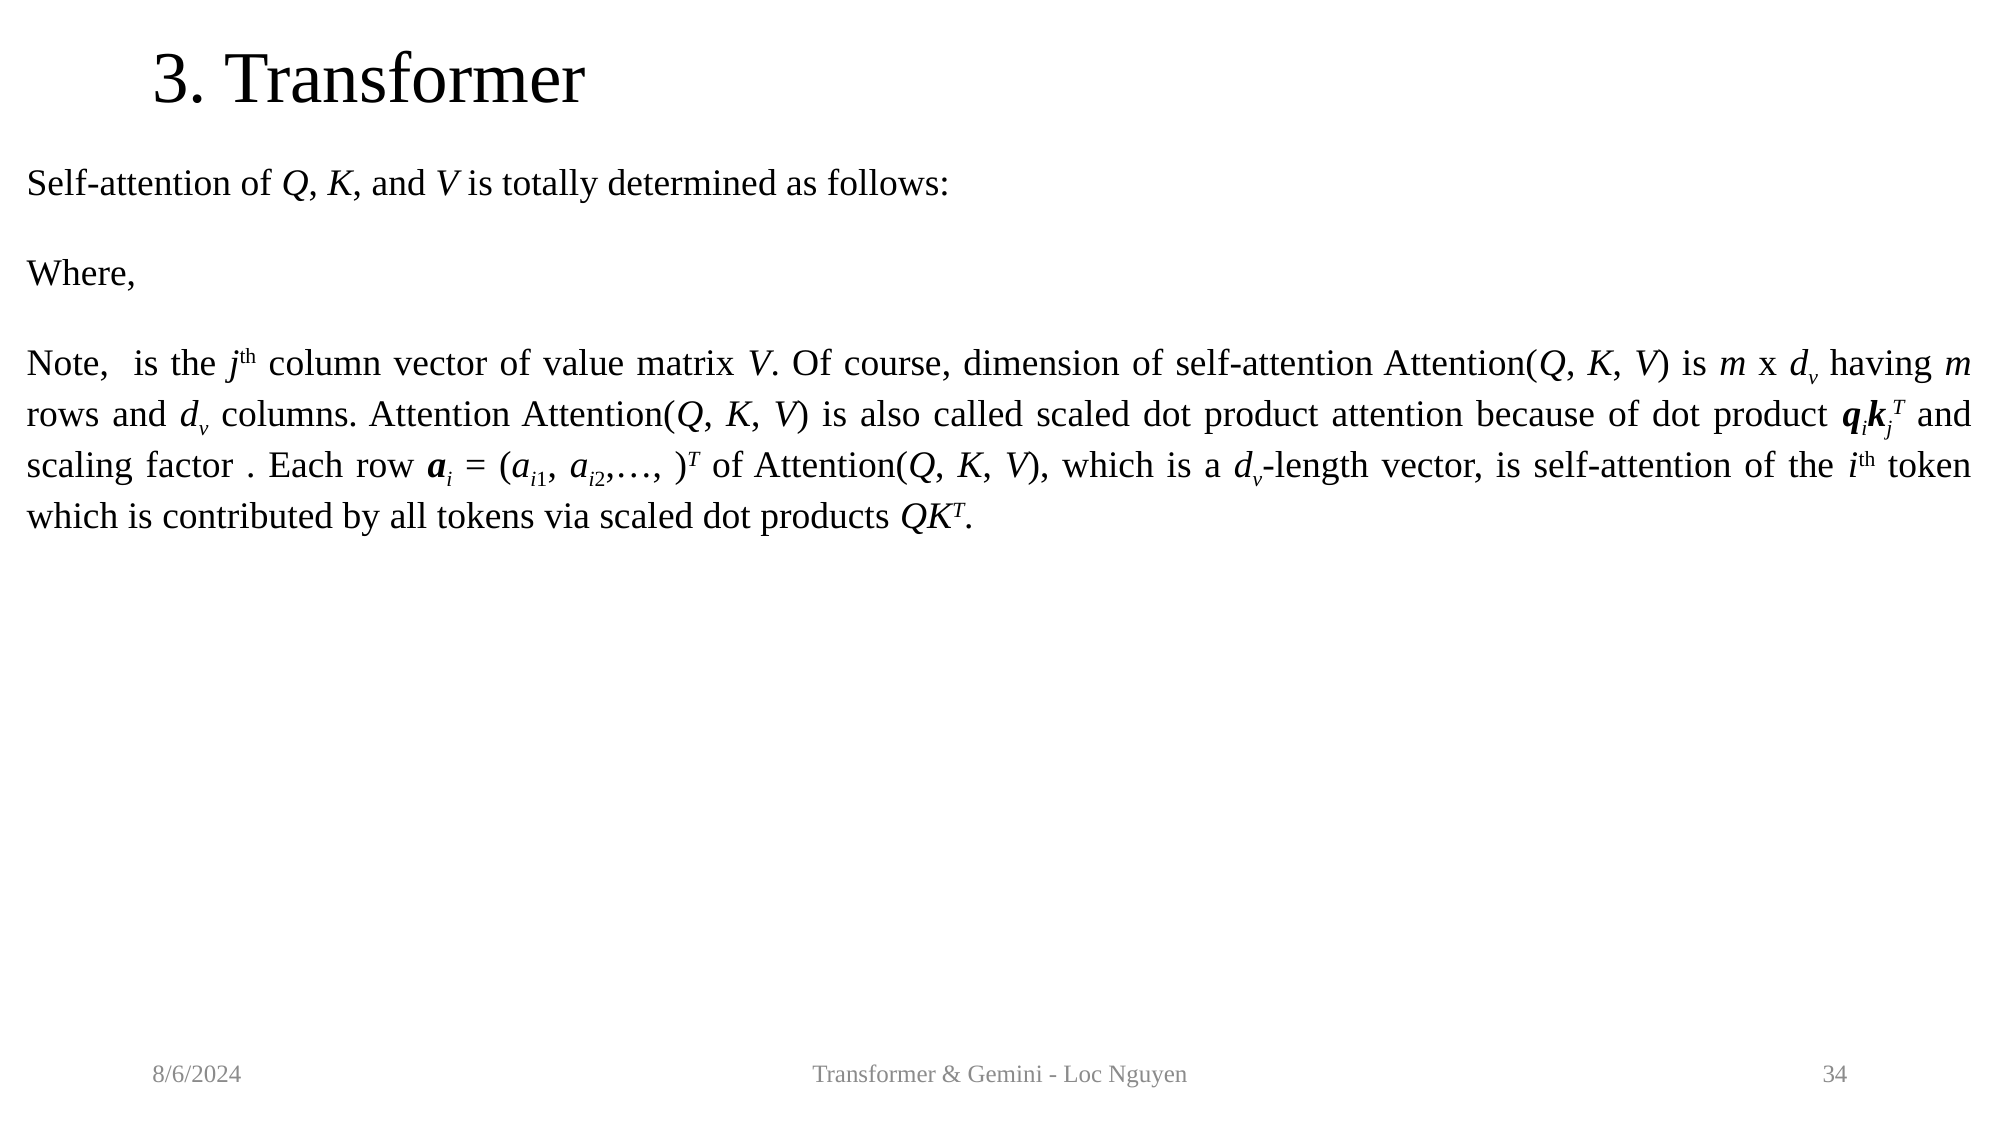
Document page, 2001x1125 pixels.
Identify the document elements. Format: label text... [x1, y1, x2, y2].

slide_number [137, 1042, 588, 1103]
title 3. Transformer [137, 19, 1863, 128]
footer Transformer & Gemini - Loc Nguyen [662, 1042, 1338, 1103]
slide_number 34 [1412, 1042, 1863, 1103]
